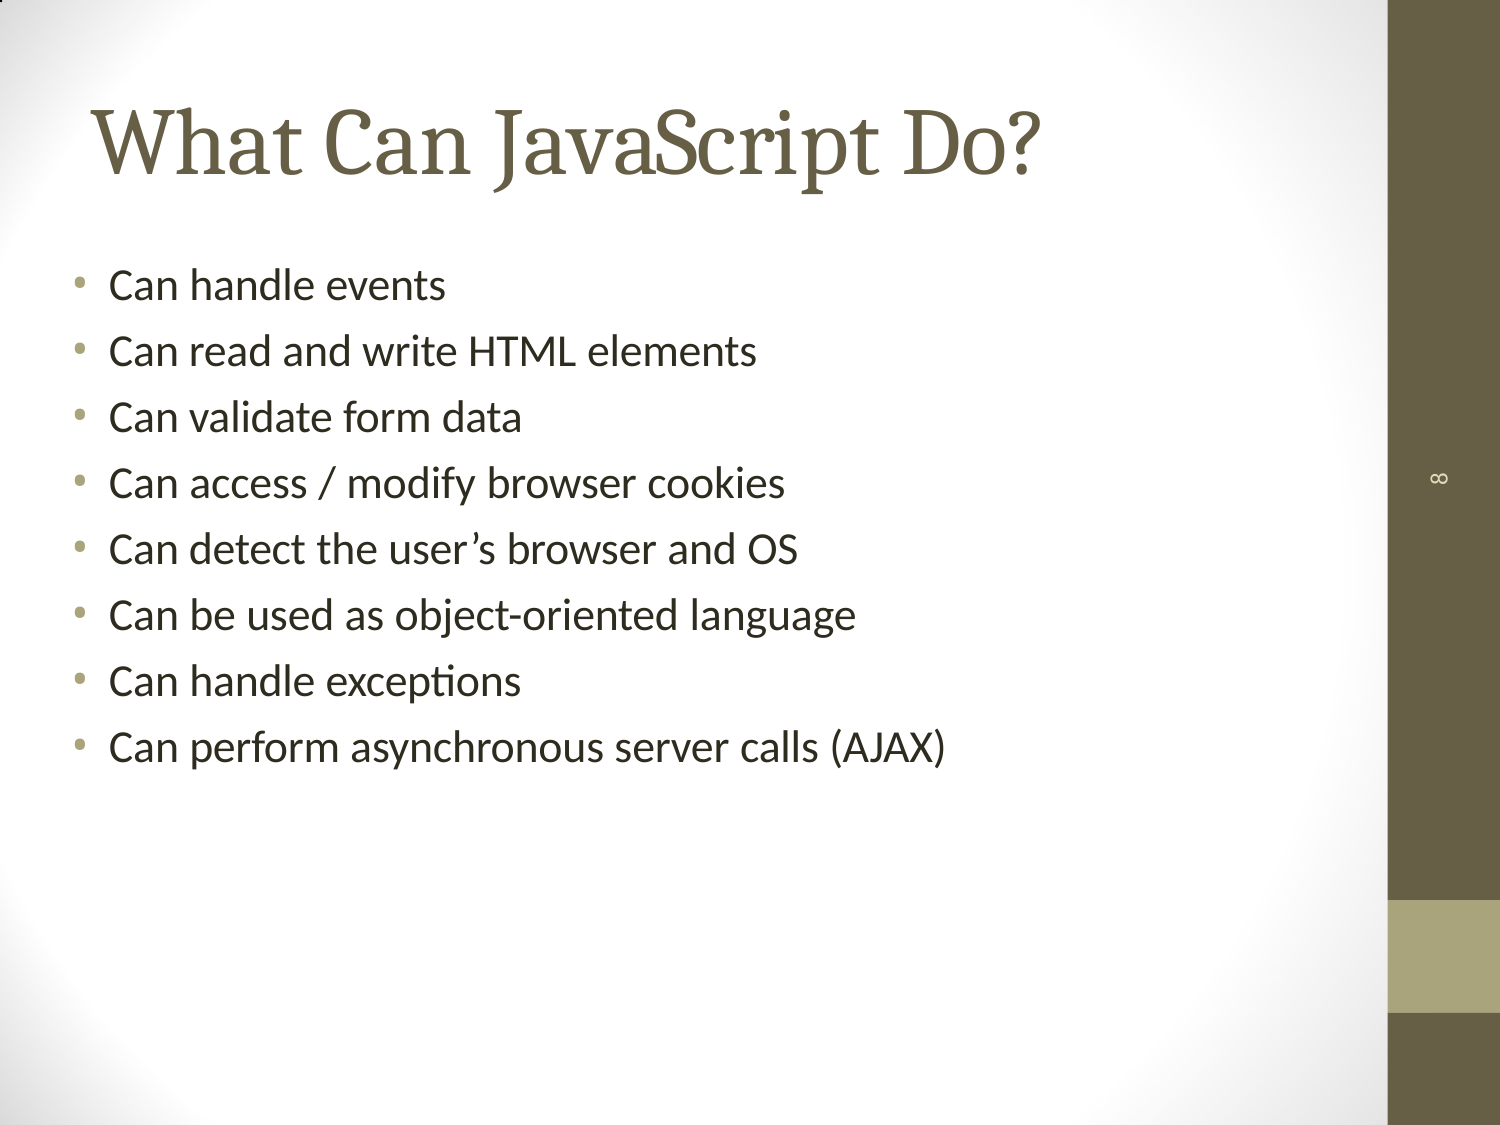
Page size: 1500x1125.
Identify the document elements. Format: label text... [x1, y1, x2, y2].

picture [0, 0, 1387, 1125]
title What Can JavaScript Do? [87, 76, 1049, 267]
text_box Can handle events Can read and write HTML elements Can validate form data Can access / modify browser cookies Can detect the user’s browser and OS Can be used as object-oriented language Can handle exceptions Can perform asynchronous server calls (AJAX) [69, 241, 957, 772]
text_box 8 [1426, 470, 1456, 488]
